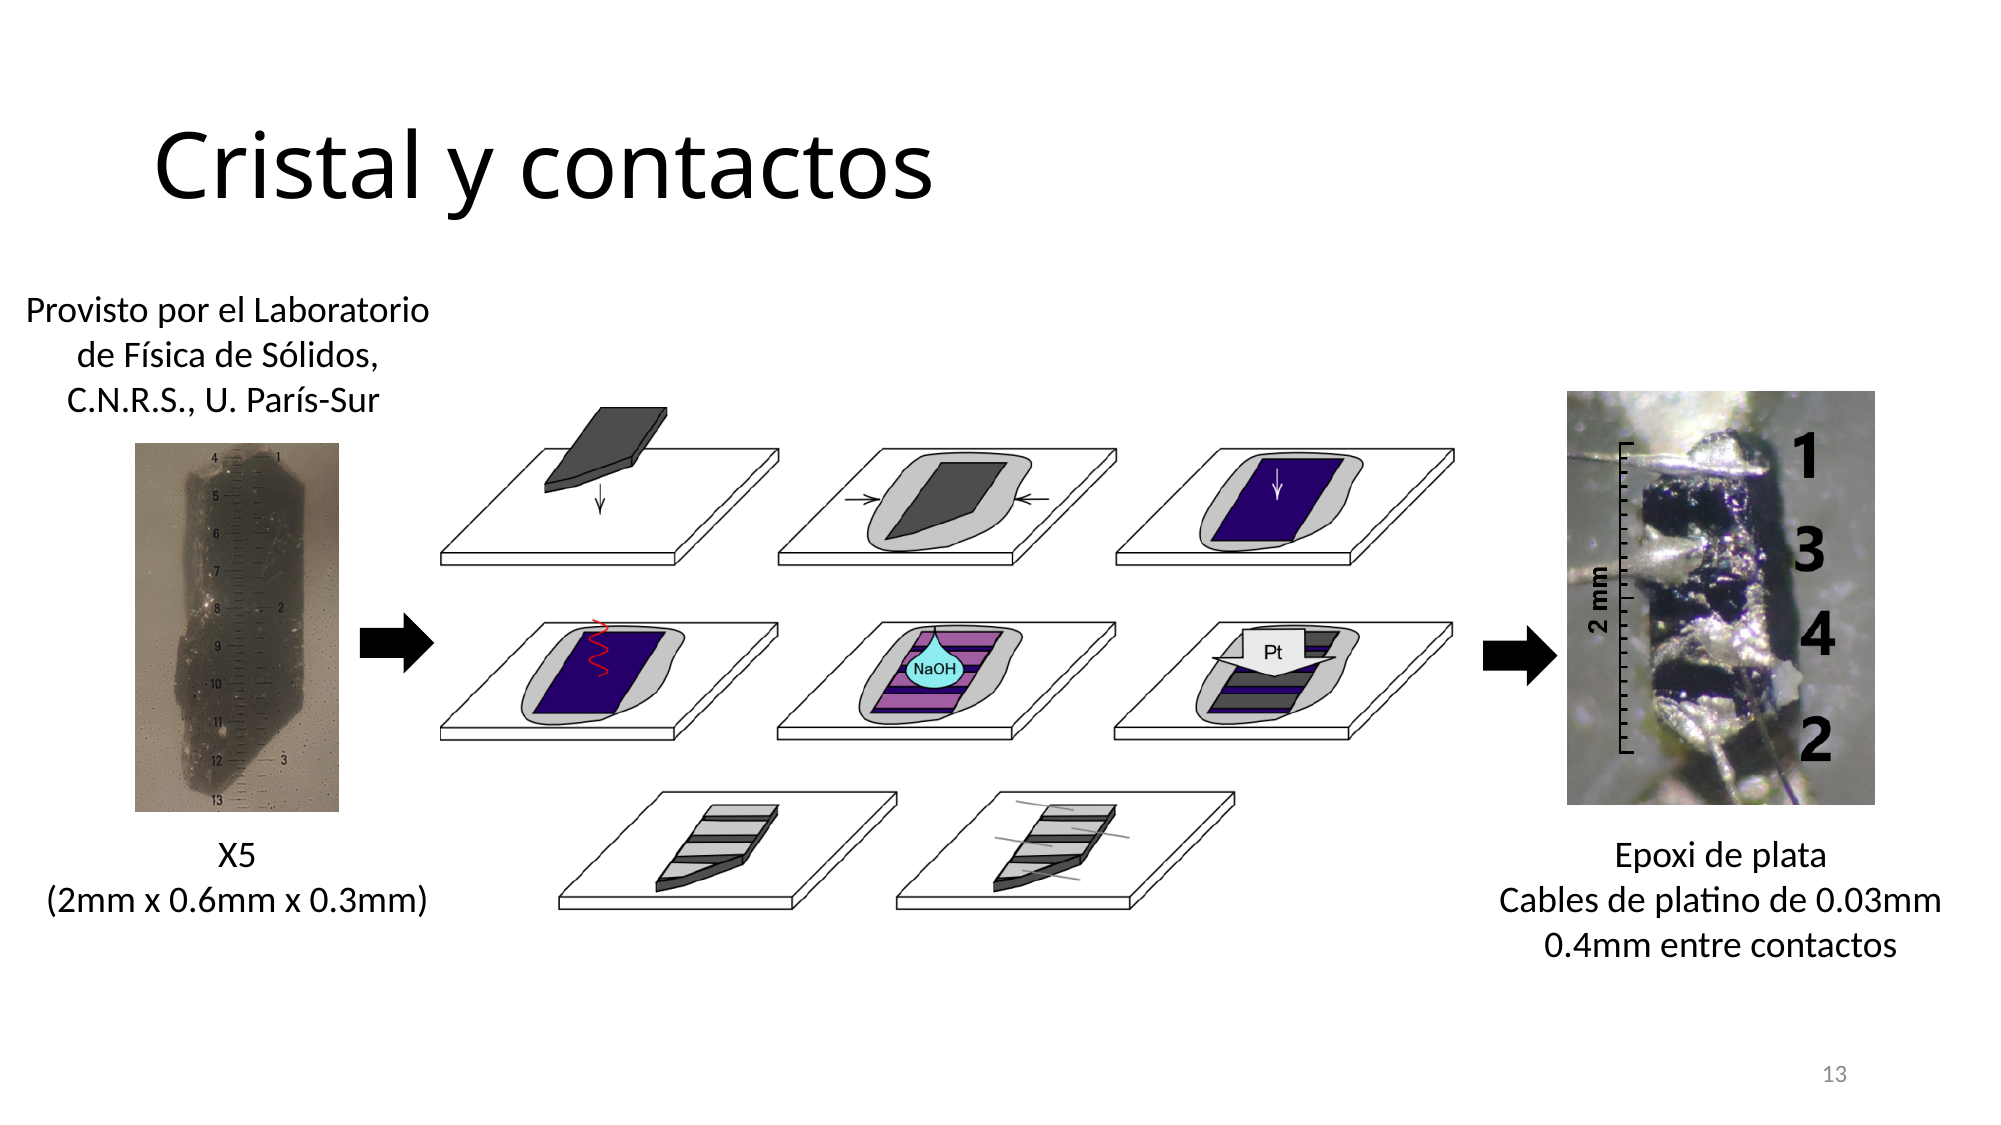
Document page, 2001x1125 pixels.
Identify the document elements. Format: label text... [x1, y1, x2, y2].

picture [135, 443, 339, 812]
text_box Epoxi de plata Cables de platino de 0.03mm 0.4mm entre contactos [1475, 822, 1967, 972]
text_box X5 (2mm x 0.6mm x 0.3mm) [9, 822, 466, 927]
text_box [1483, 625, 1558, 687]
slide_number 13 [1412, 1042, 1863, 1103]
title Cristal y contactos [137, 59, 1863, 278]
picture [432, 393, 1464, 918]
picture [1567, 391, 1875, 805]
text_box Provisto por el Laboratorio de Física de Sólidos, C.N.R.S., U. París-Sur [0, 277, 457, 427]
text_box [359, 612, 432, 674]
